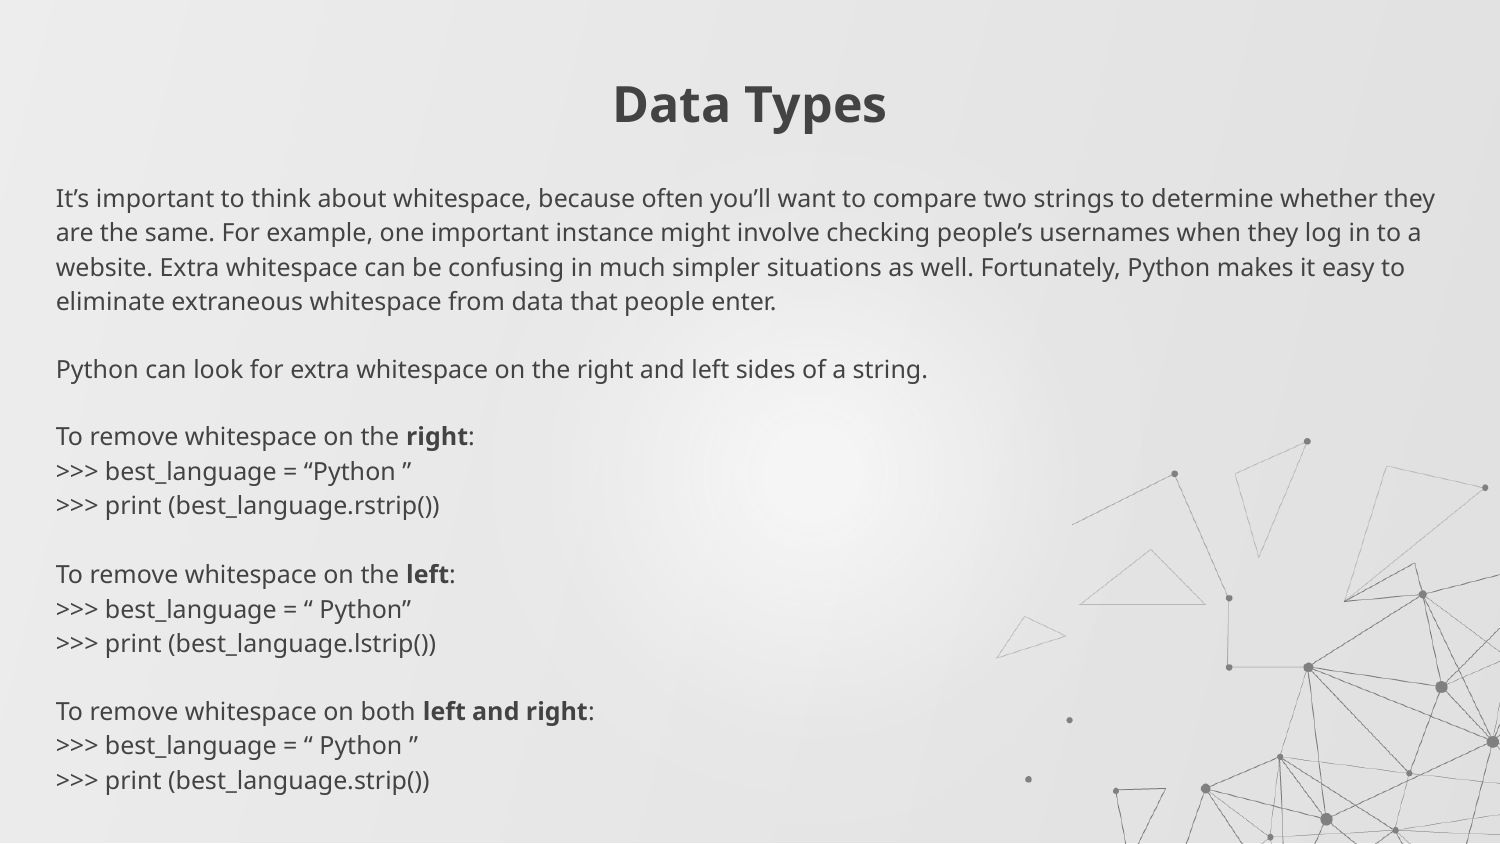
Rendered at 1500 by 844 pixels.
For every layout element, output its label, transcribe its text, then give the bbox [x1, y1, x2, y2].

list It’s important to think about whitespace, because often you’ll want to compare two strings to determine whether they are the same. For example, one important instance might involve checking people’s usernames when they log in to a website. Extra whitespace can be confusing in much simpler situations as well. Fortunately, Python makes it easy to eliminate extraneous whitespace from data that people enter. Python can look for extra whitespace on the right and left sides of a string. To remove whitespace on the right: >>> best_language = “Python ” >>> print (best_language.rstrip()) To remove whitespace on the left: >>> best_language = “ Python” >>> print (best_language.lstrip()) To remove whitespace on both left and right: >>> best_language = “ Python ” >>> print (best_language.strip()) [40, 162, 1459, 829]
picture [0, 0, 1500, 844]
title Data Types [322, 57, 1178, 160]
